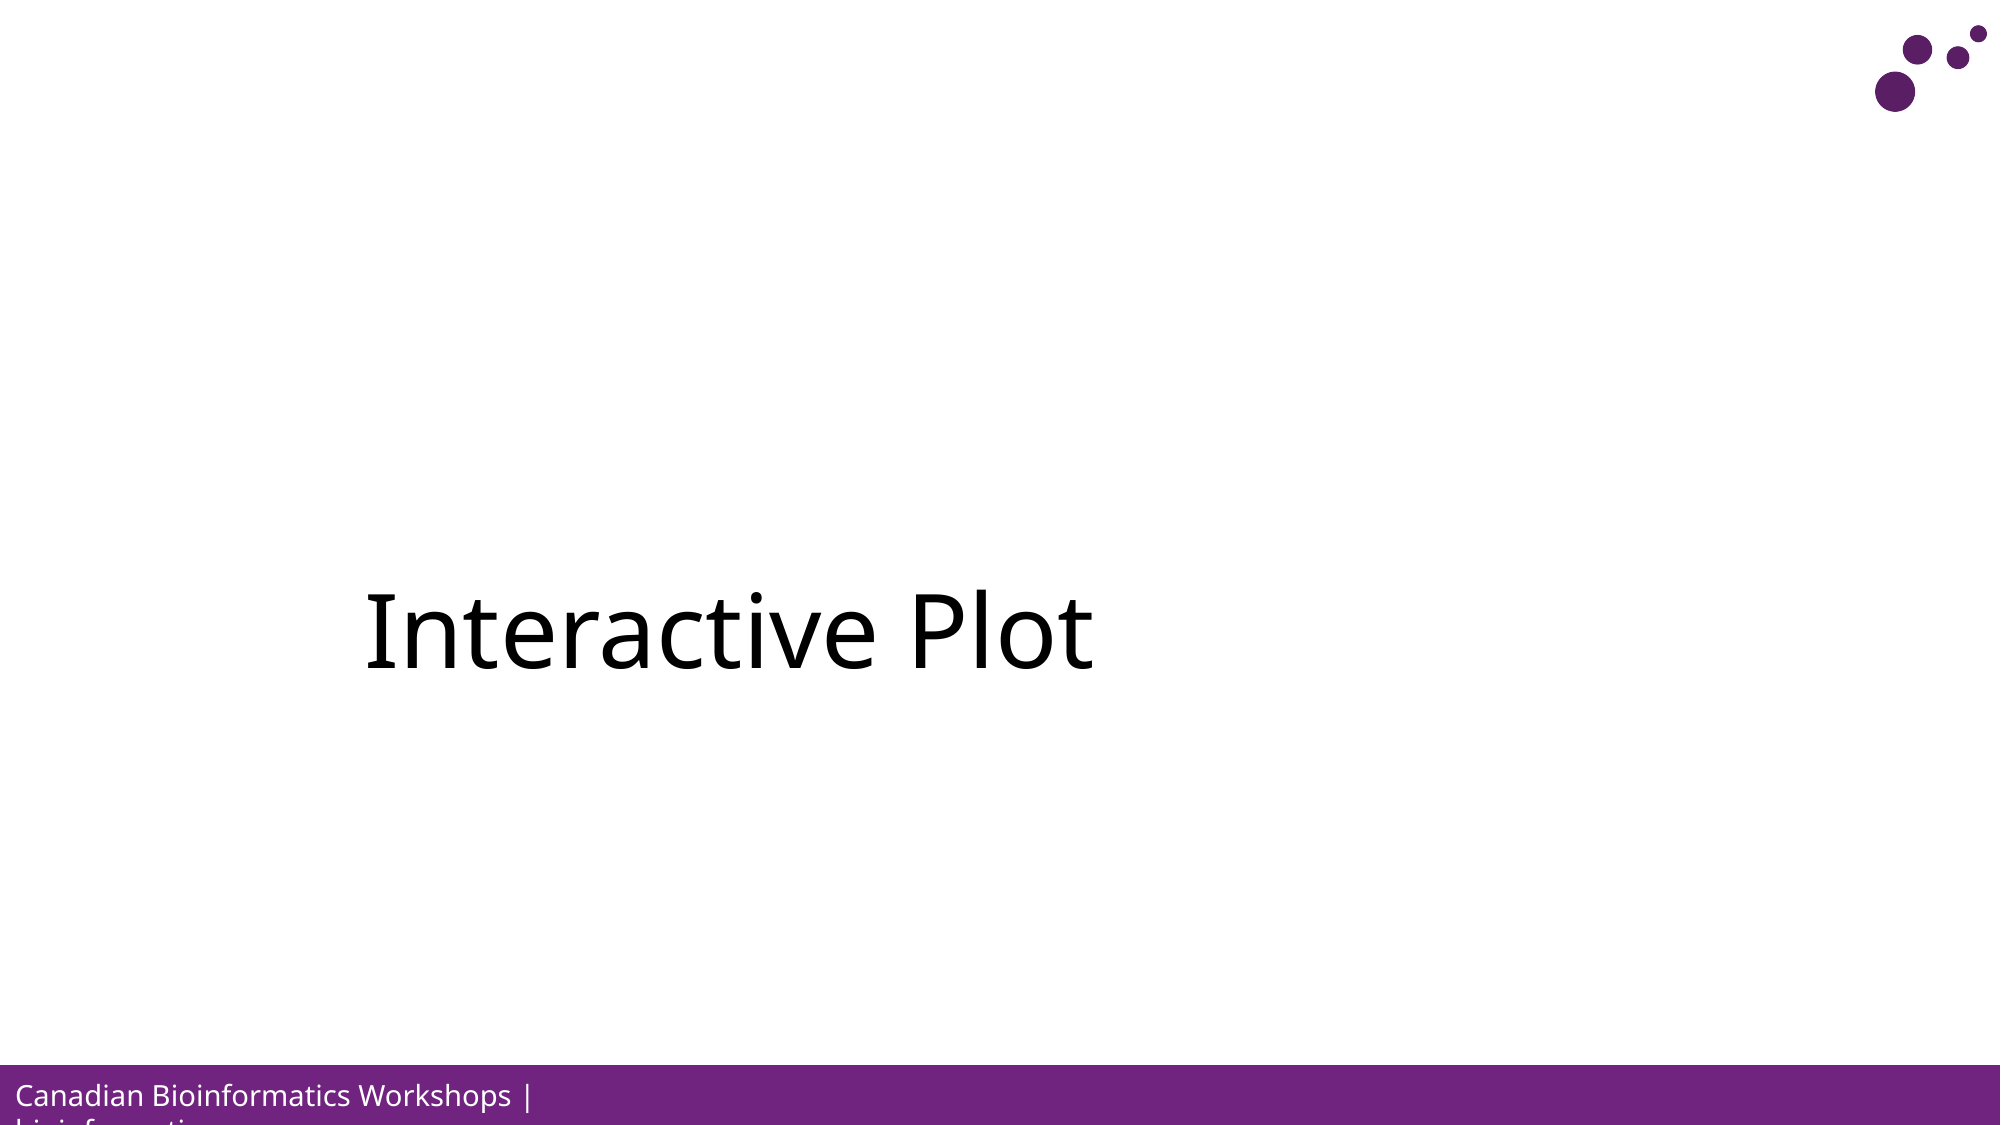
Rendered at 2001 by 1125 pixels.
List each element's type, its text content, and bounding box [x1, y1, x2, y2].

title Interactive Plot [353, 196, 1647, 697]
picture [1862, 0, 2000, 138]
